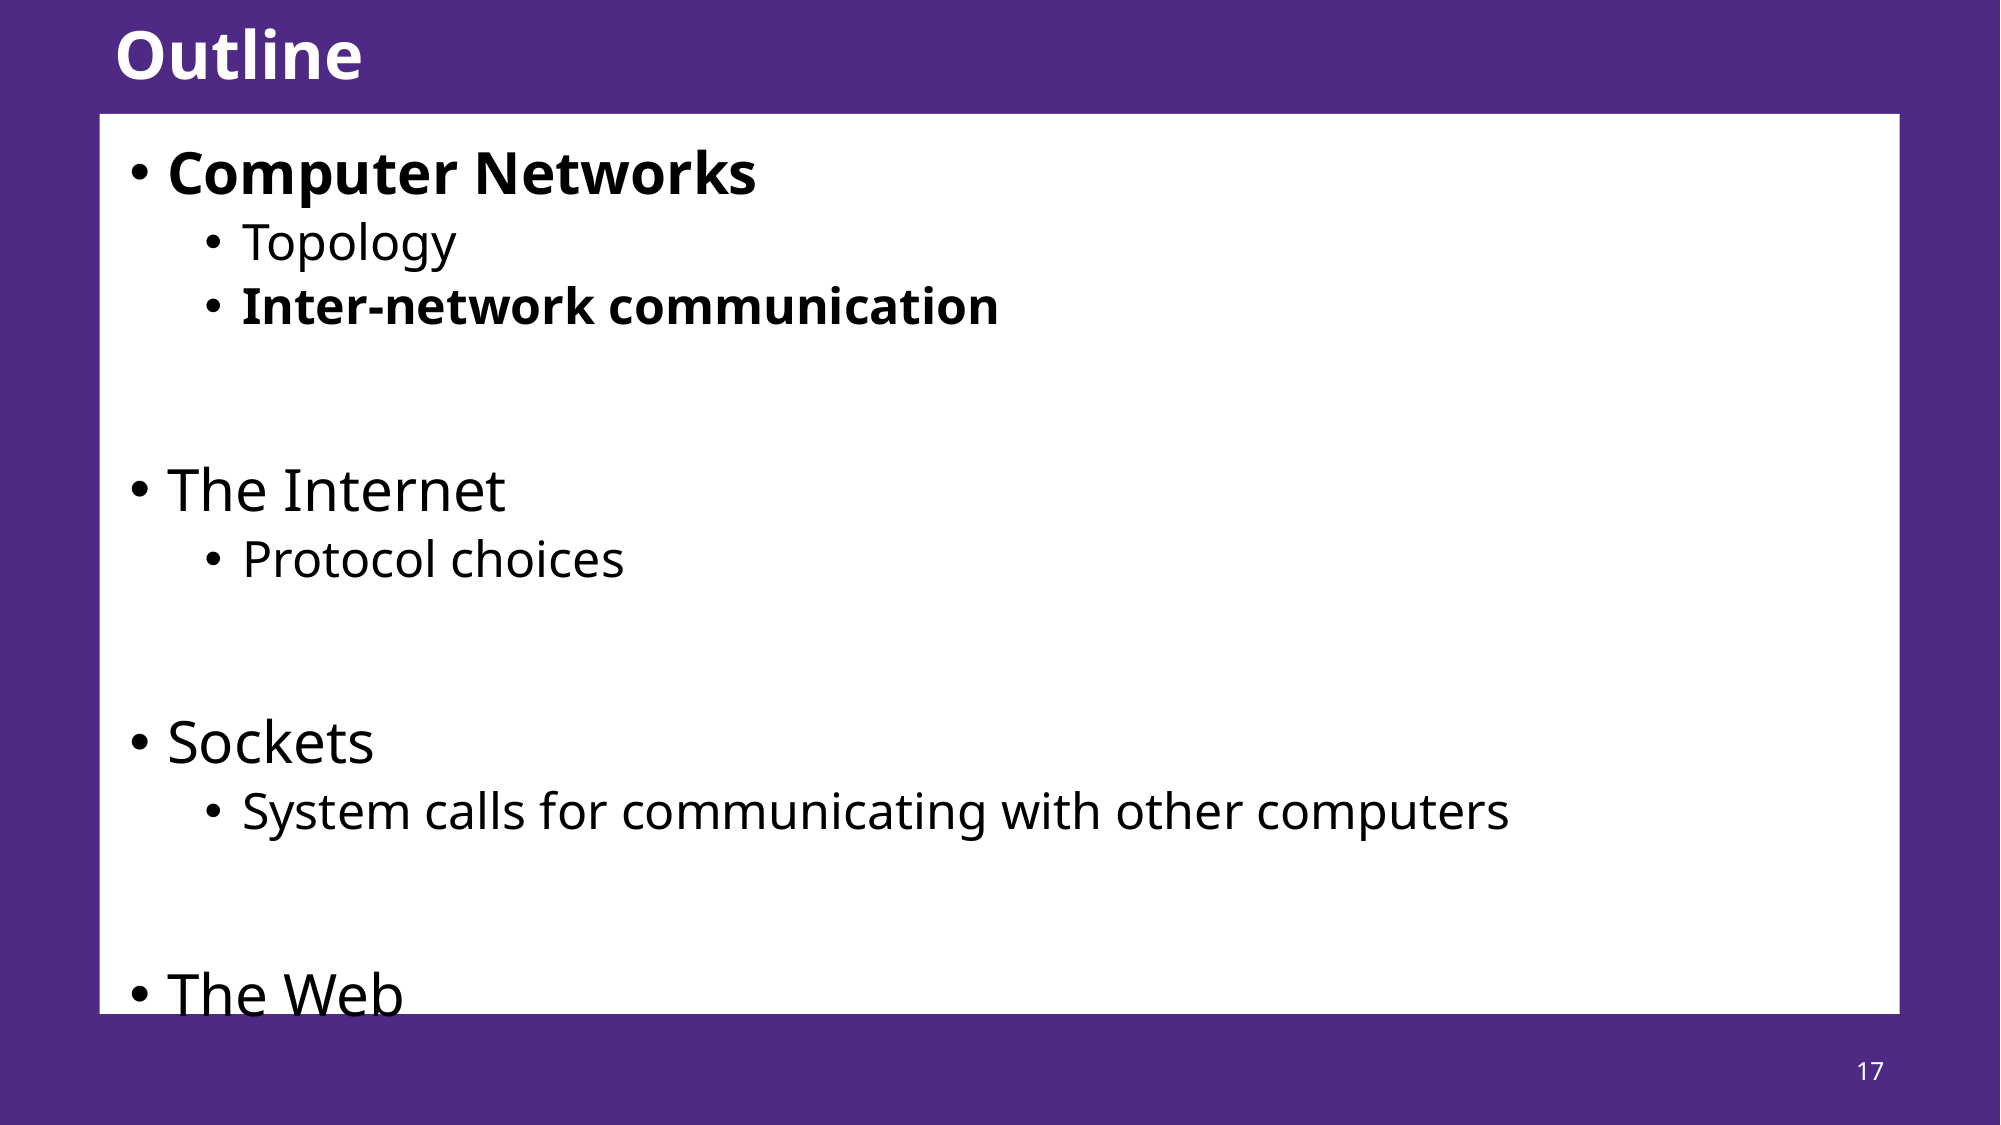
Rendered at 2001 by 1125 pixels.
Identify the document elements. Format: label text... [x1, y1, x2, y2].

title Outline [99, 1, 1900, 114]
slide_number 17 [1749, 1042, 1900, 1103]
list Computer Networks Topology Inter-network communication The Internet Protocol choices Sockets System calls for communicating with other computers The Web [99, 114, 1900, 1014]
